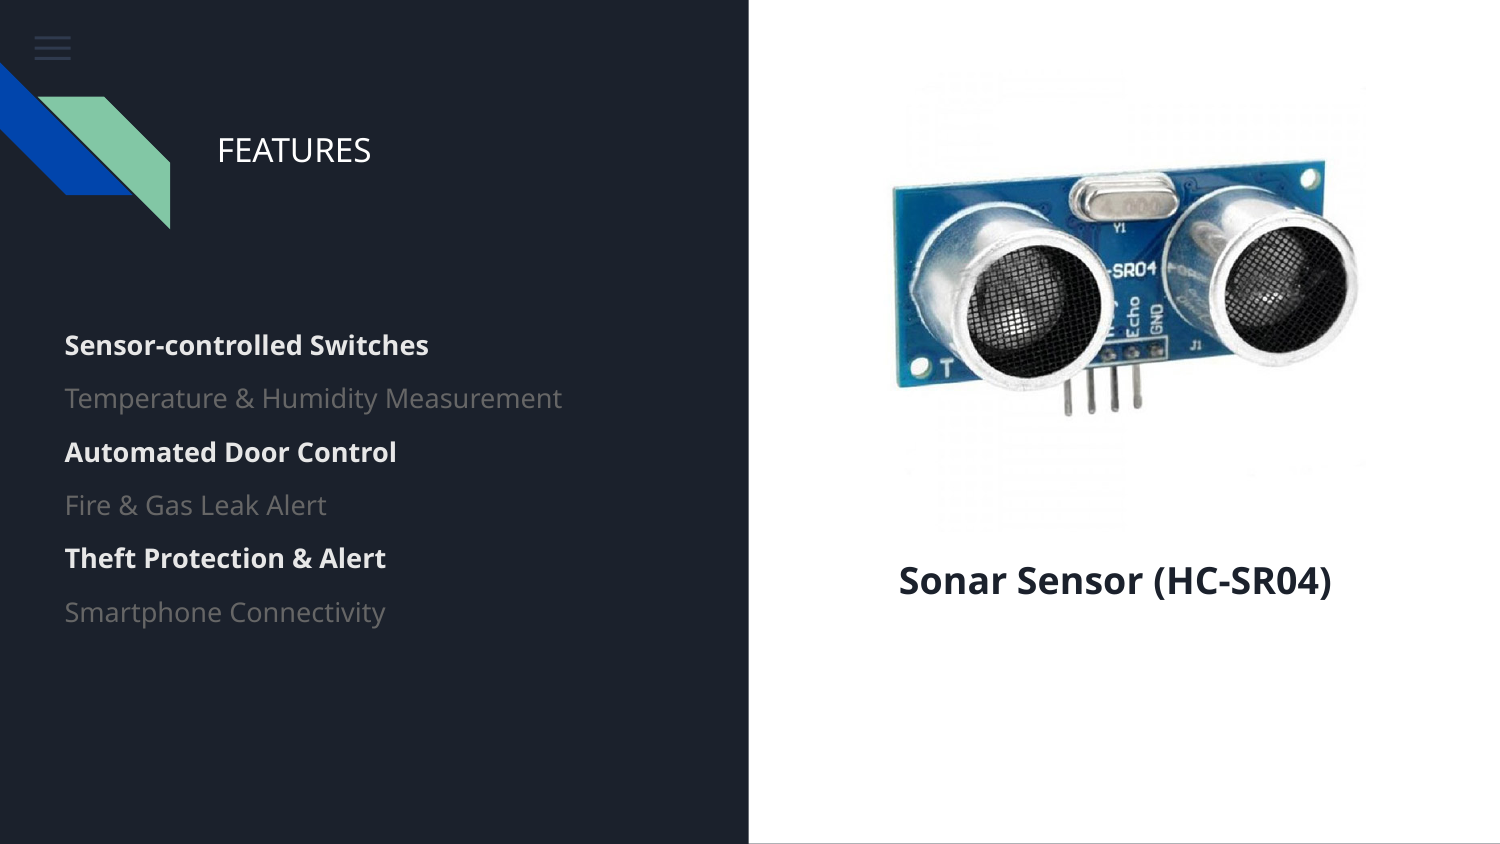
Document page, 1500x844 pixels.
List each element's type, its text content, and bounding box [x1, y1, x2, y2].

picture [883, 49, 1366, 532]
text_box Theft Protection & Alert [49, 531, 705, 584]
text_box Smartphone Connectivity [49, 584, 705, 639]
text_box Fire & Gas Leak Alert [49, 477, 705, 531]
text_box Automated Door Control [49, 424, 705, 477]
title FEATURES [201, 113, 705, 194]
text_box Sensor-controlled Switches [49, 317, 705, 371]
text_box Temperature & Humidity Measurement [49, 371, 705, 424]
title Sonar Sensor (HC-SR04) [883, 513, 1473, 639]
